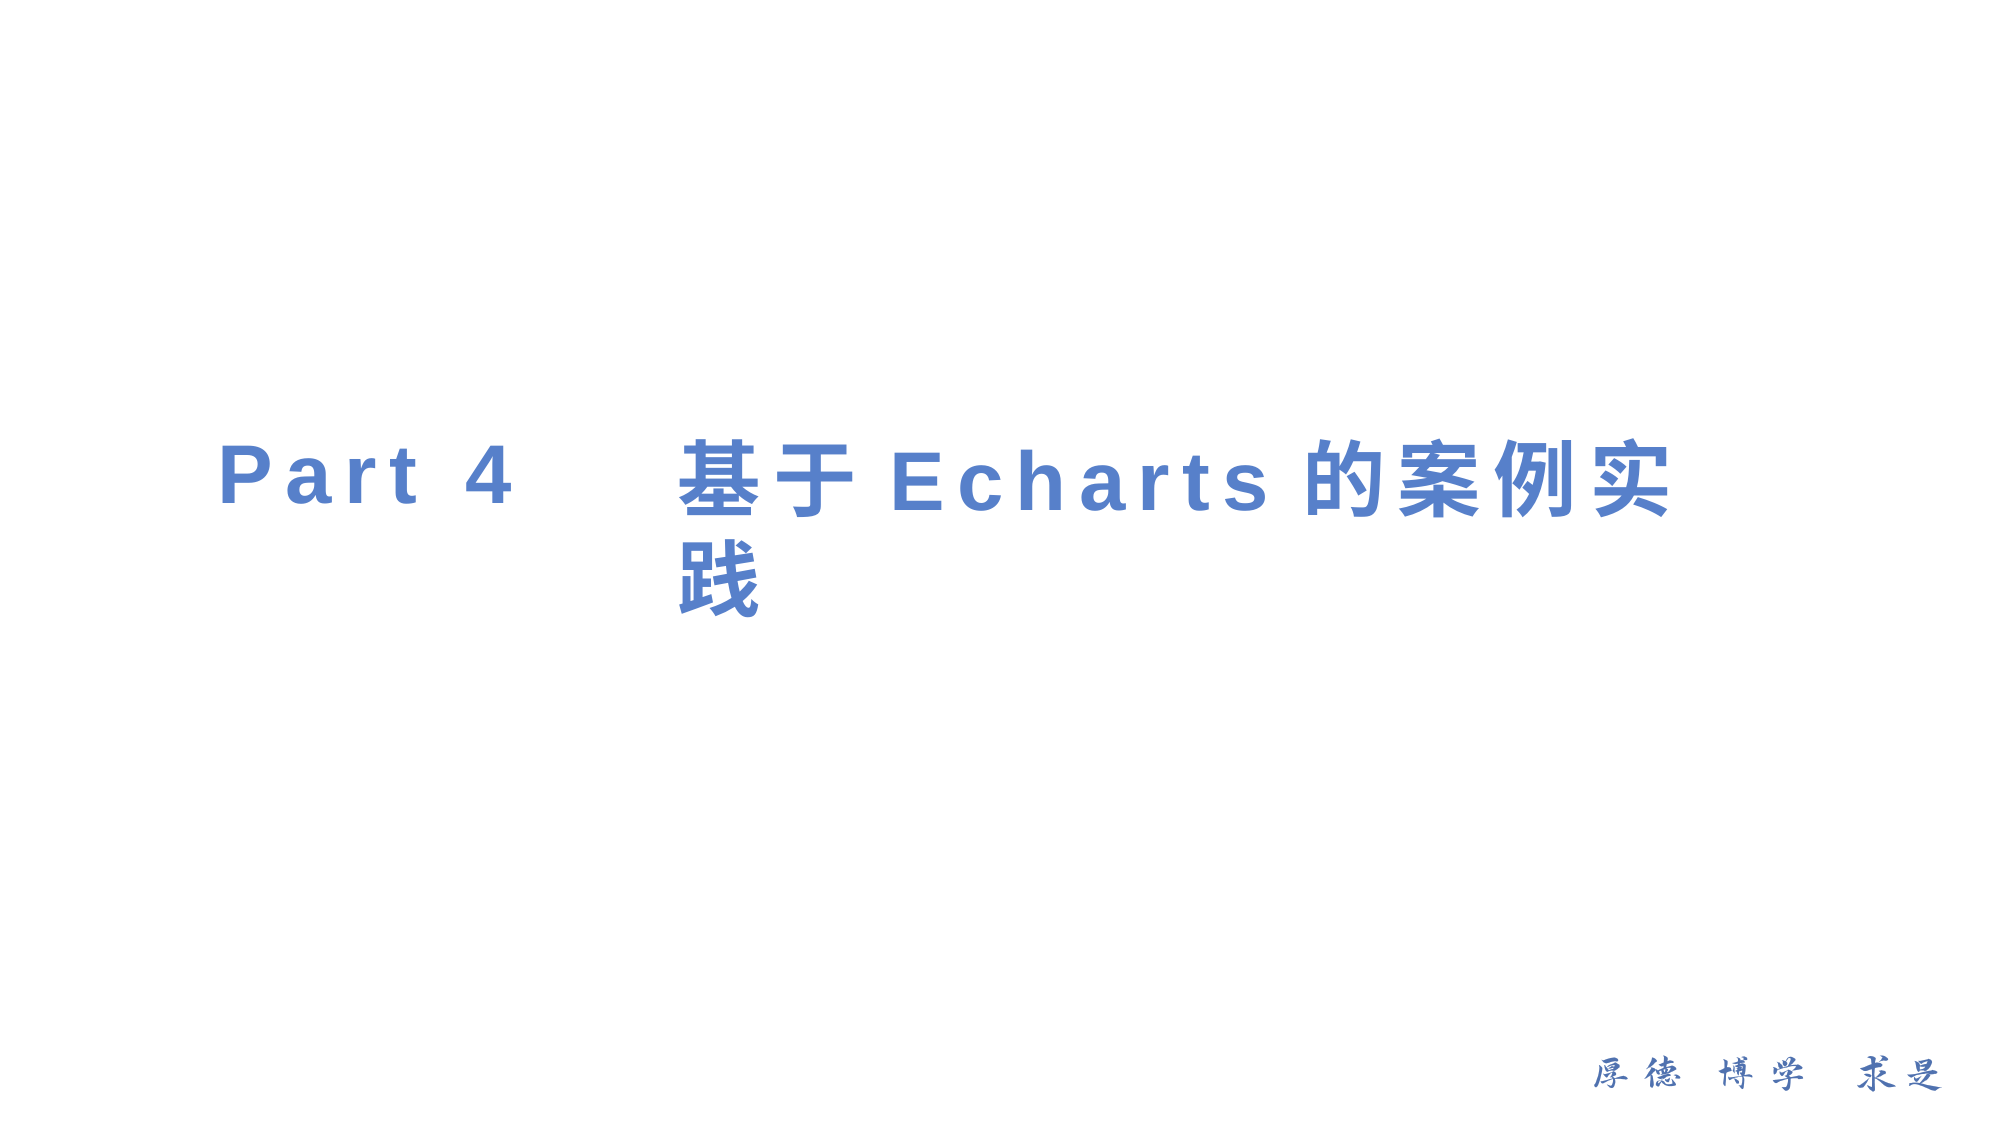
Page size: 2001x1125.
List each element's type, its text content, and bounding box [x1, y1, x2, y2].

text_box 基于Echarts的案例实践 [663, 419, 1742, 635]
text_box Part 4 [203, 412, 560, 528]
